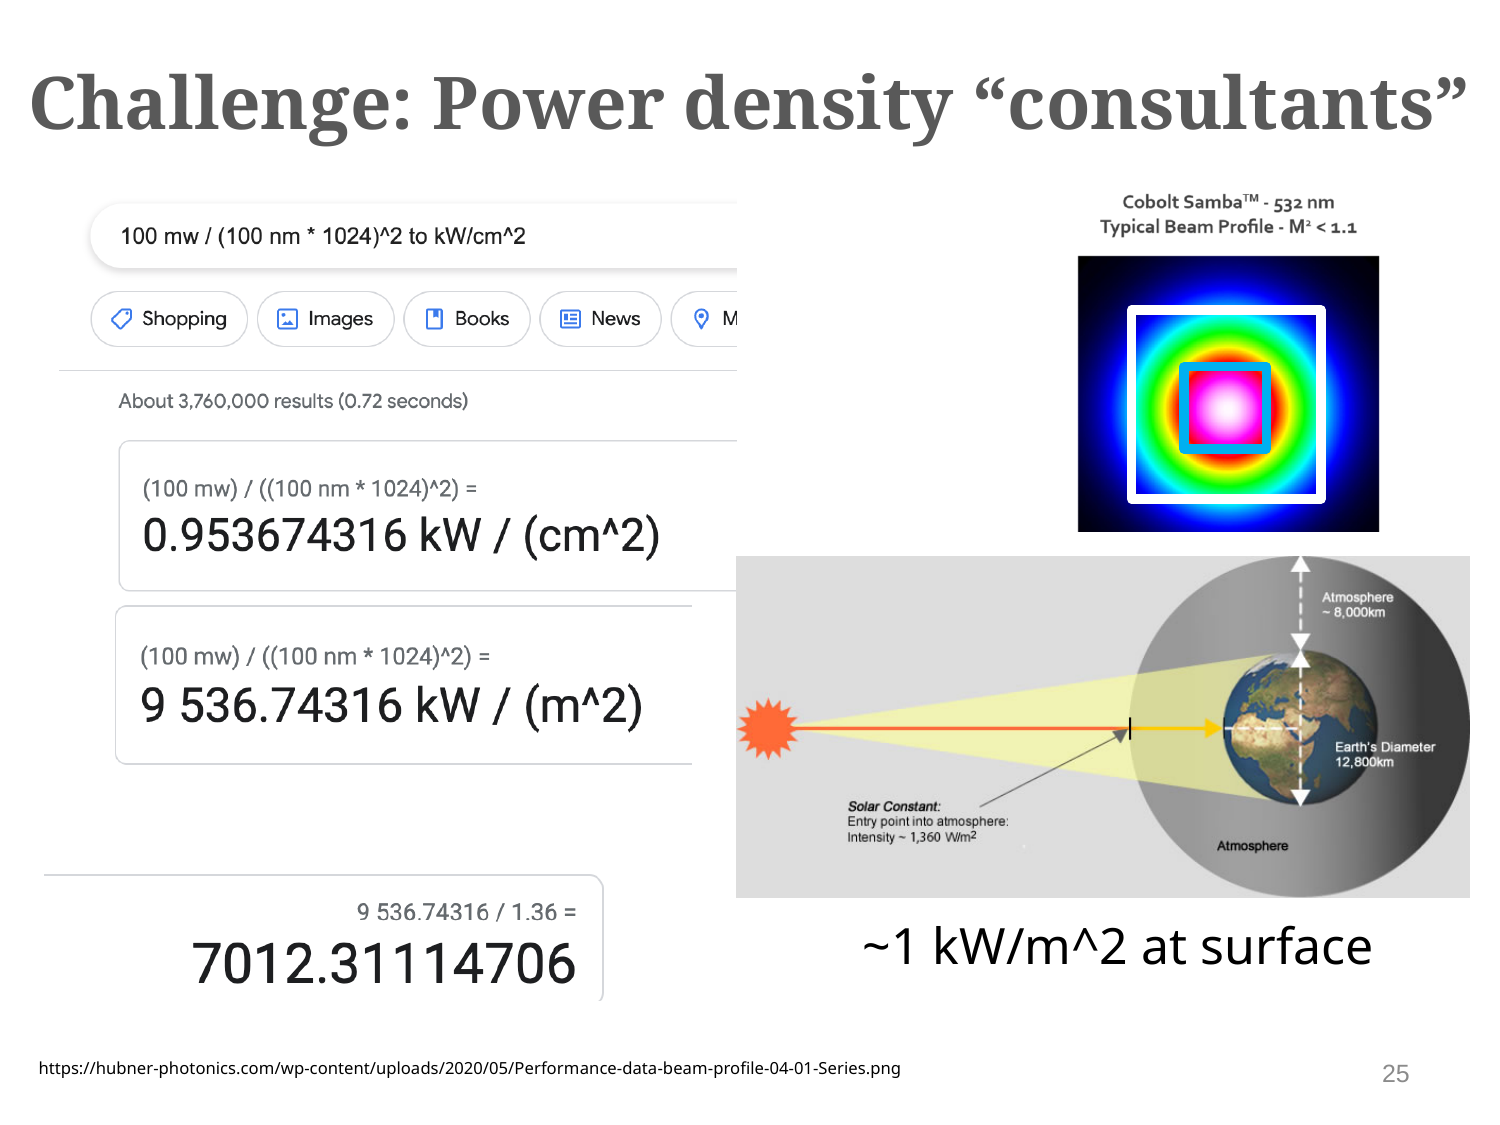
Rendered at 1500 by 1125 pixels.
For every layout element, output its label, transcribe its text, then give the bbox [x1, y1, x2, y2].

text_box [1074, 175, 1383, 533]
slide_number 25 [1074, 1042, 1425, 1103]
picture [59, 175, 1470, 899]
text_box https://hubner-photonics.com/wp-content/uploads/2020/05/Performance-data-beam-profile-04-01-Series.png [23, 1050, 1360, 1119]
text_box Challenge: Power density “consultants” [0, 6, 1500, 194]
text_box ~1 kW/m^2 at surface [847, 907, 1425, 992]
picture [44, 825, 653, 1001]
